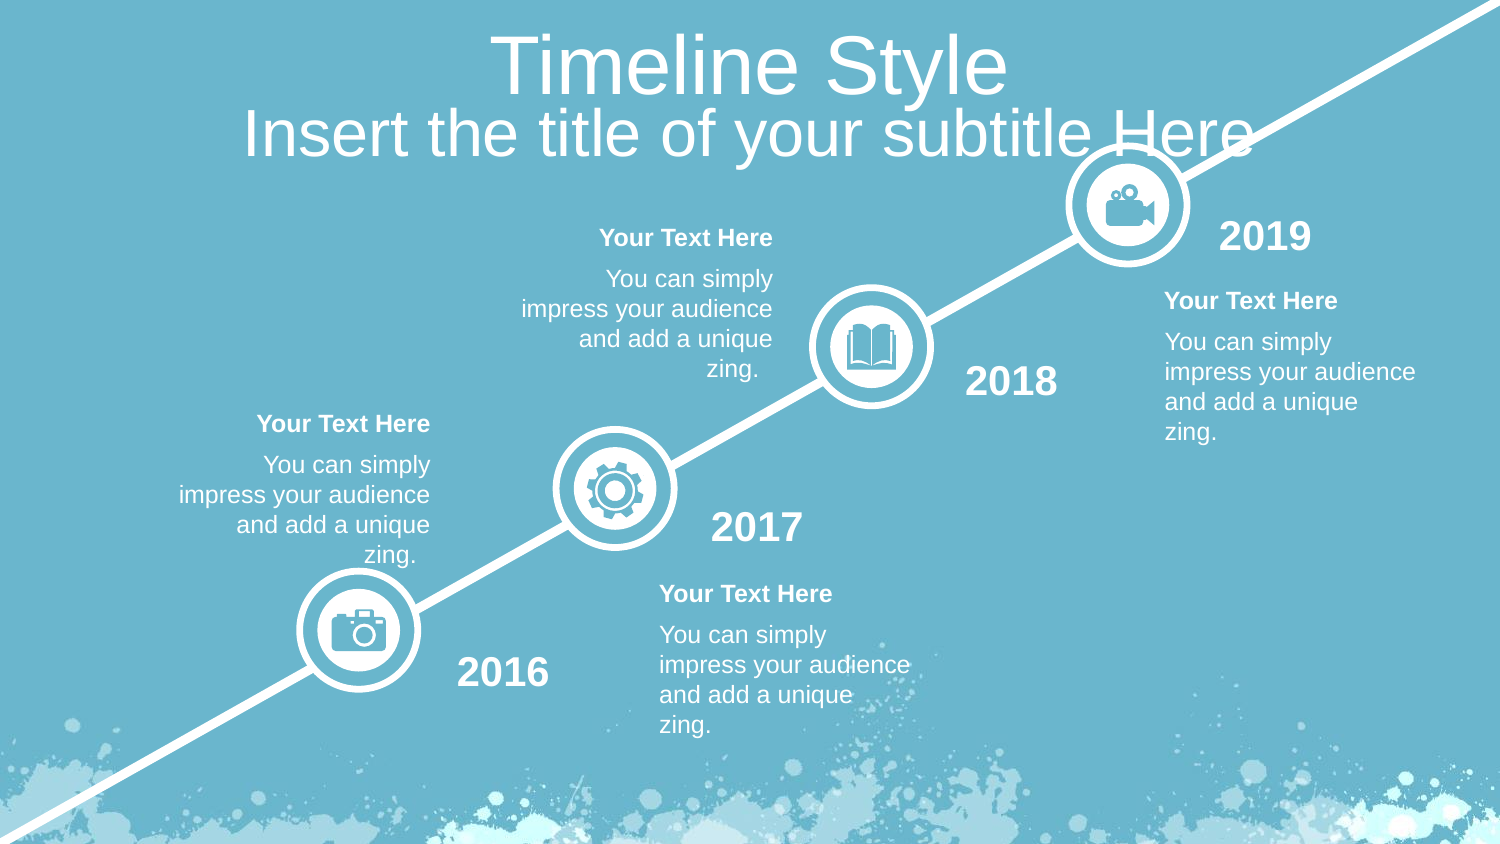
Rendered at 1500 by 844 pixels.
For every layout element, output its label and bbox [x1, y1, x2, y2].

text_box [162, 399, 447, 548]
text_box [0, 0, 1500, 844]
text_box [643, 569, 928, 718]
text_box [1148, 276, 1433, 425]
text_box [504, 213, 789, 362]
